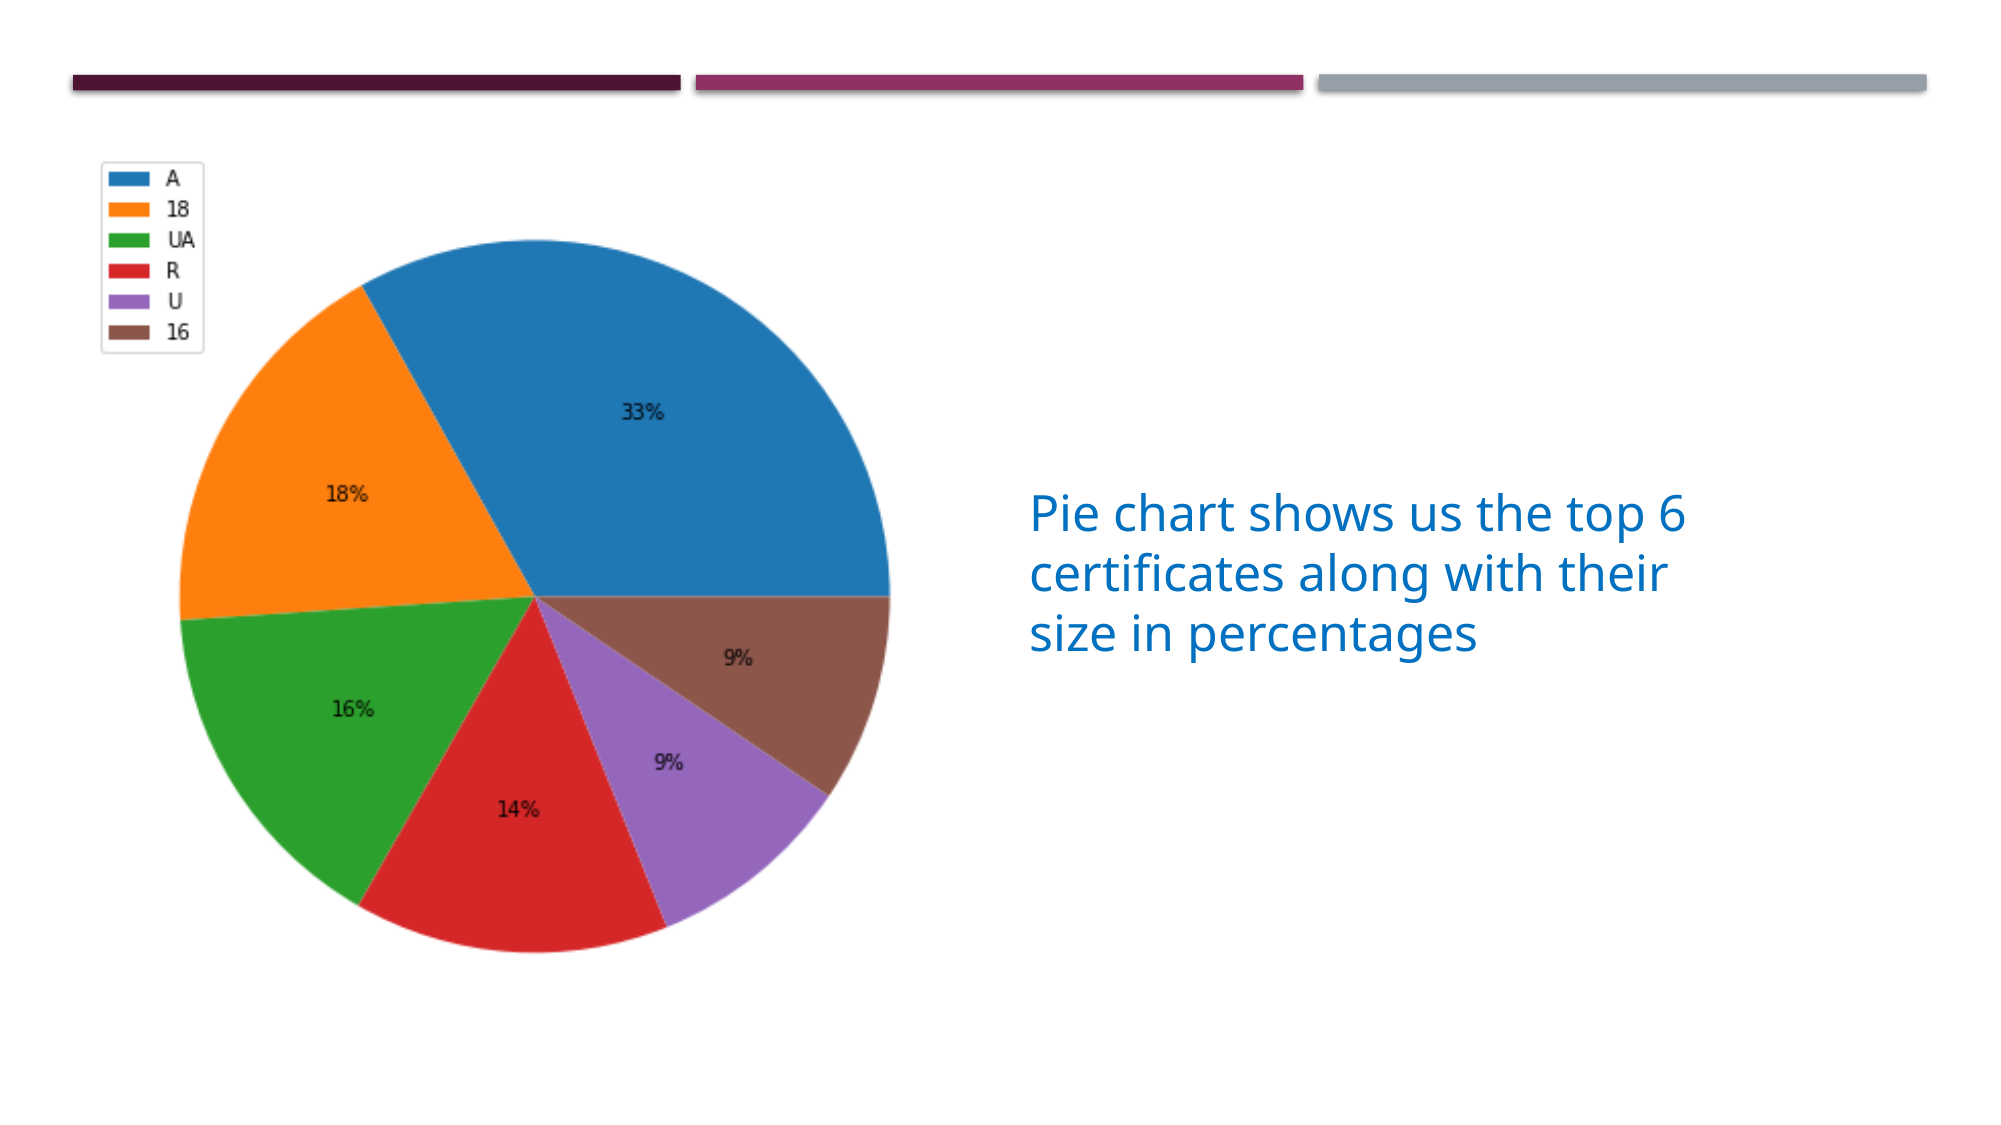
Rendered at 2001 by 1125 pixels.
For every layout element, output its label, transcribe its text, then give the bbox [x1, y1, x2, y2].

text_box Pie chart shows us the top 6 certificates along with their size in percentages [1133, 473, 1736, 669]
picture [45, 117, 1127, 1011]
